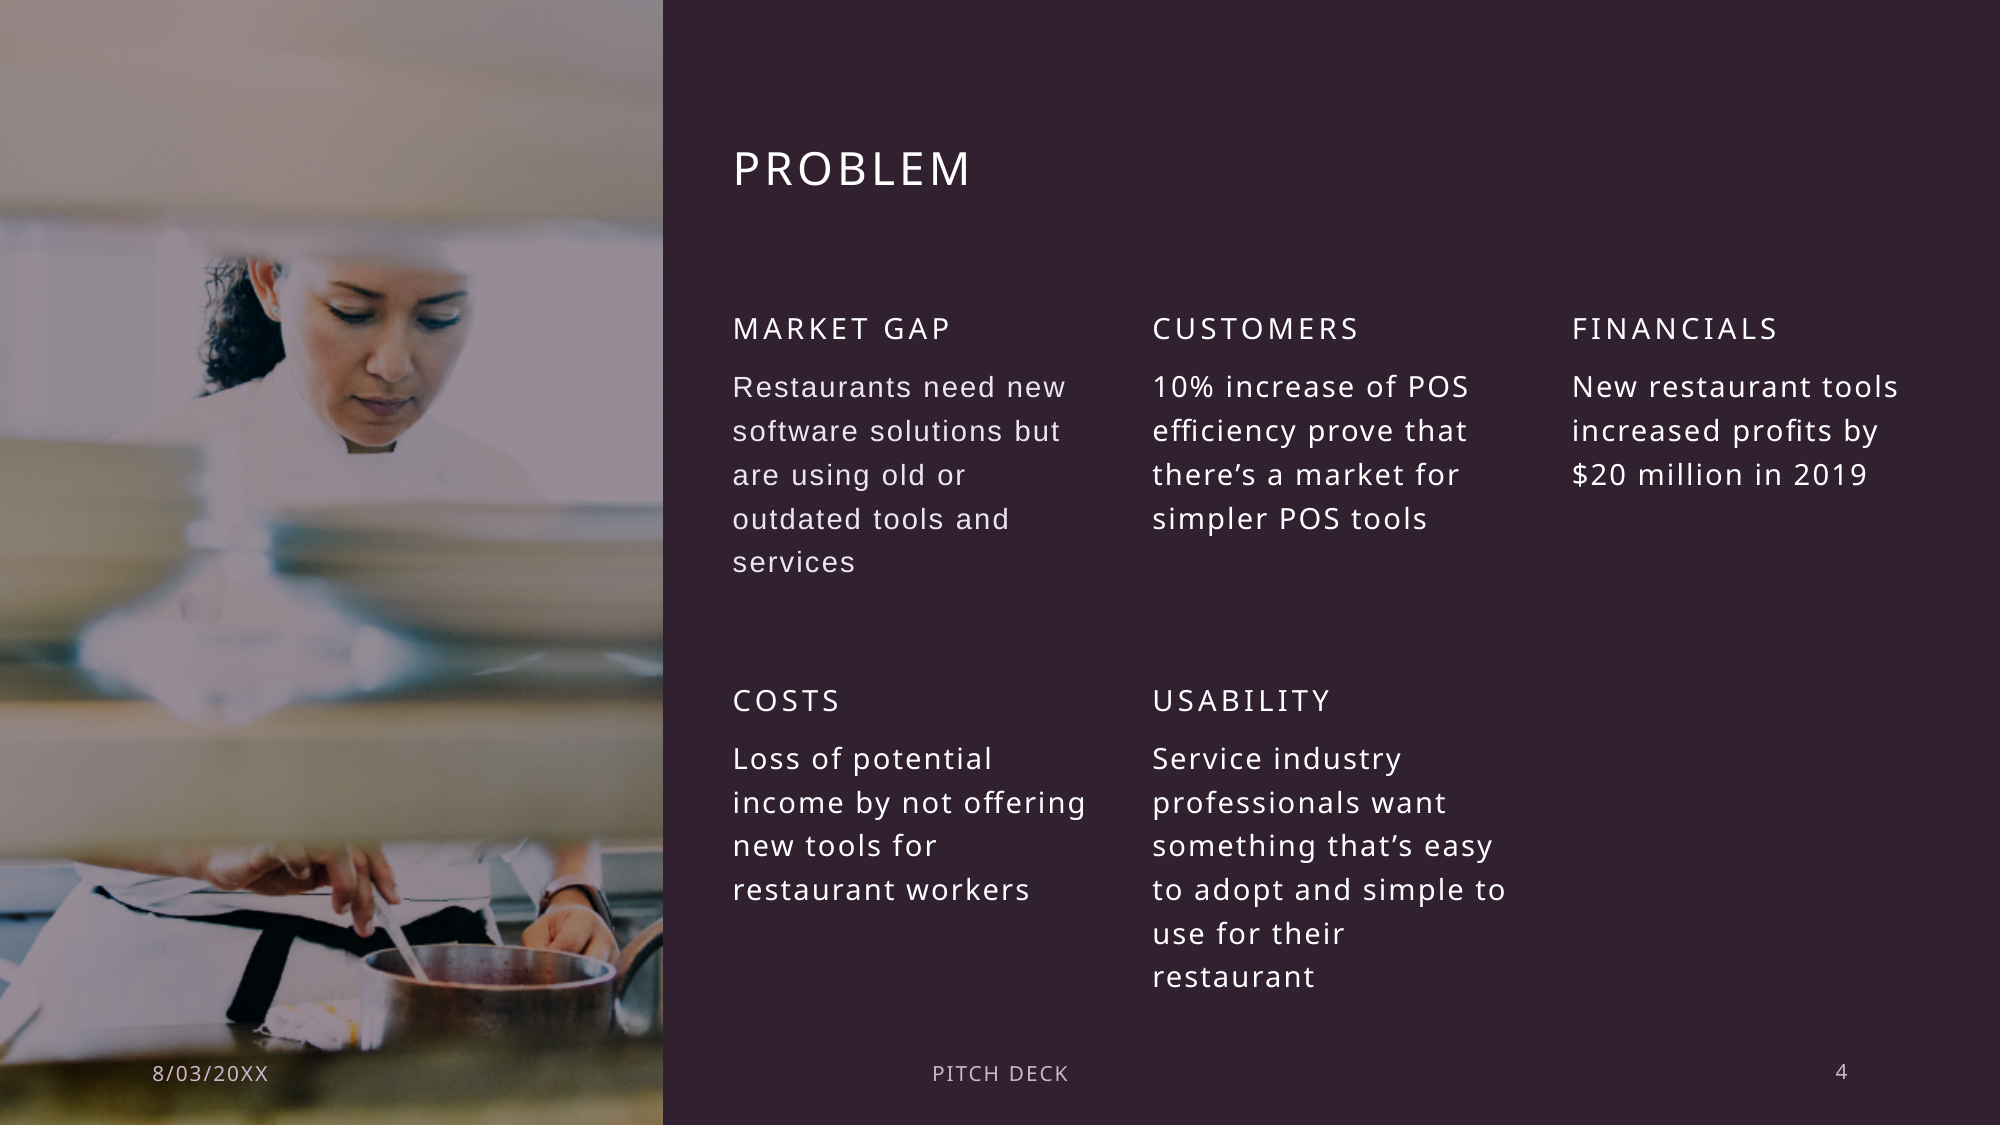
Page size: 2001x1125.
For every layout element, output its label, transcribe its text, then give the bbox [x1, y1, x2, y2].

list Loss of potential income by not offering new tools for restaurant workers ​ [717, 724, 1109, 979]
list Customers [1137, 292, 1529, 352]
list 10% increase of POS efficiency prove that there’s a market for simpler POS tools​ [1137, 352, 1529, 607]
list Financials [1557, 292, 1949, 352]
list Usability [1137, 664, 1529, 724]
title Problem [717, 146, 1554, 196]
slide_number 4 [1412, 1042, 1863, 1103]
subtitle Restaurants need new software solutions but are using old or outdated tools and services​ [717, 369, 1109, 613]
picture [0, 0, 663, 1125]
list Service industry professionals want something that’s easy to adopt and simple to use for their restaurant​ [1137, 724, 1529, 979]
list Costs [717, 664, 1109, 724]
list New restaurant tools increased profits by $20 million in 2019 ​ [1557, 352, 1949, 607]
list Market gap [717, 292, 1109, 369]
footer PITCH DECK [663, 1042, 1338, 1103]
